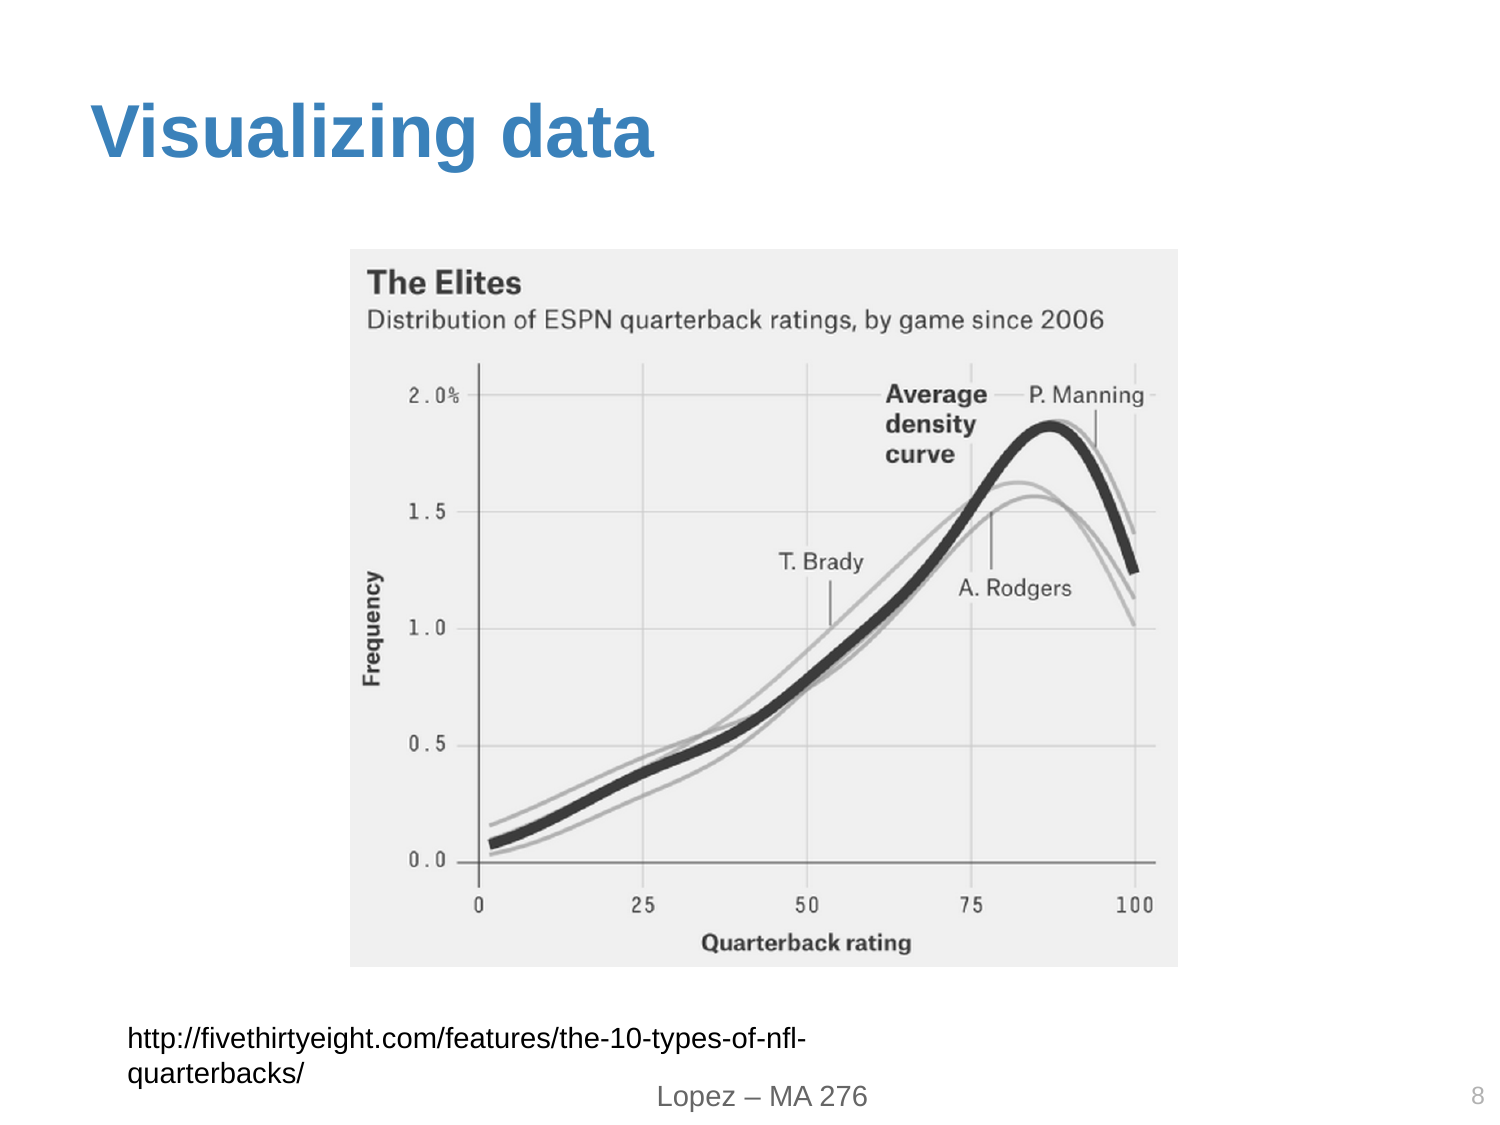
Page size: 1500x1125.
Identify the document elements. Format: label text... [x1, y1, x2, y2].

picture [349, 249, 1178, 967]
title Visualizing data [75, 0, 1425, 188]
slide_number 7 [1149, 1065, 1500, 1125]
text_box http://fivethirtyeight.com/features/the-10-types-of-nfl-quarterbacks/ [112, 1012, 863, 1098]
